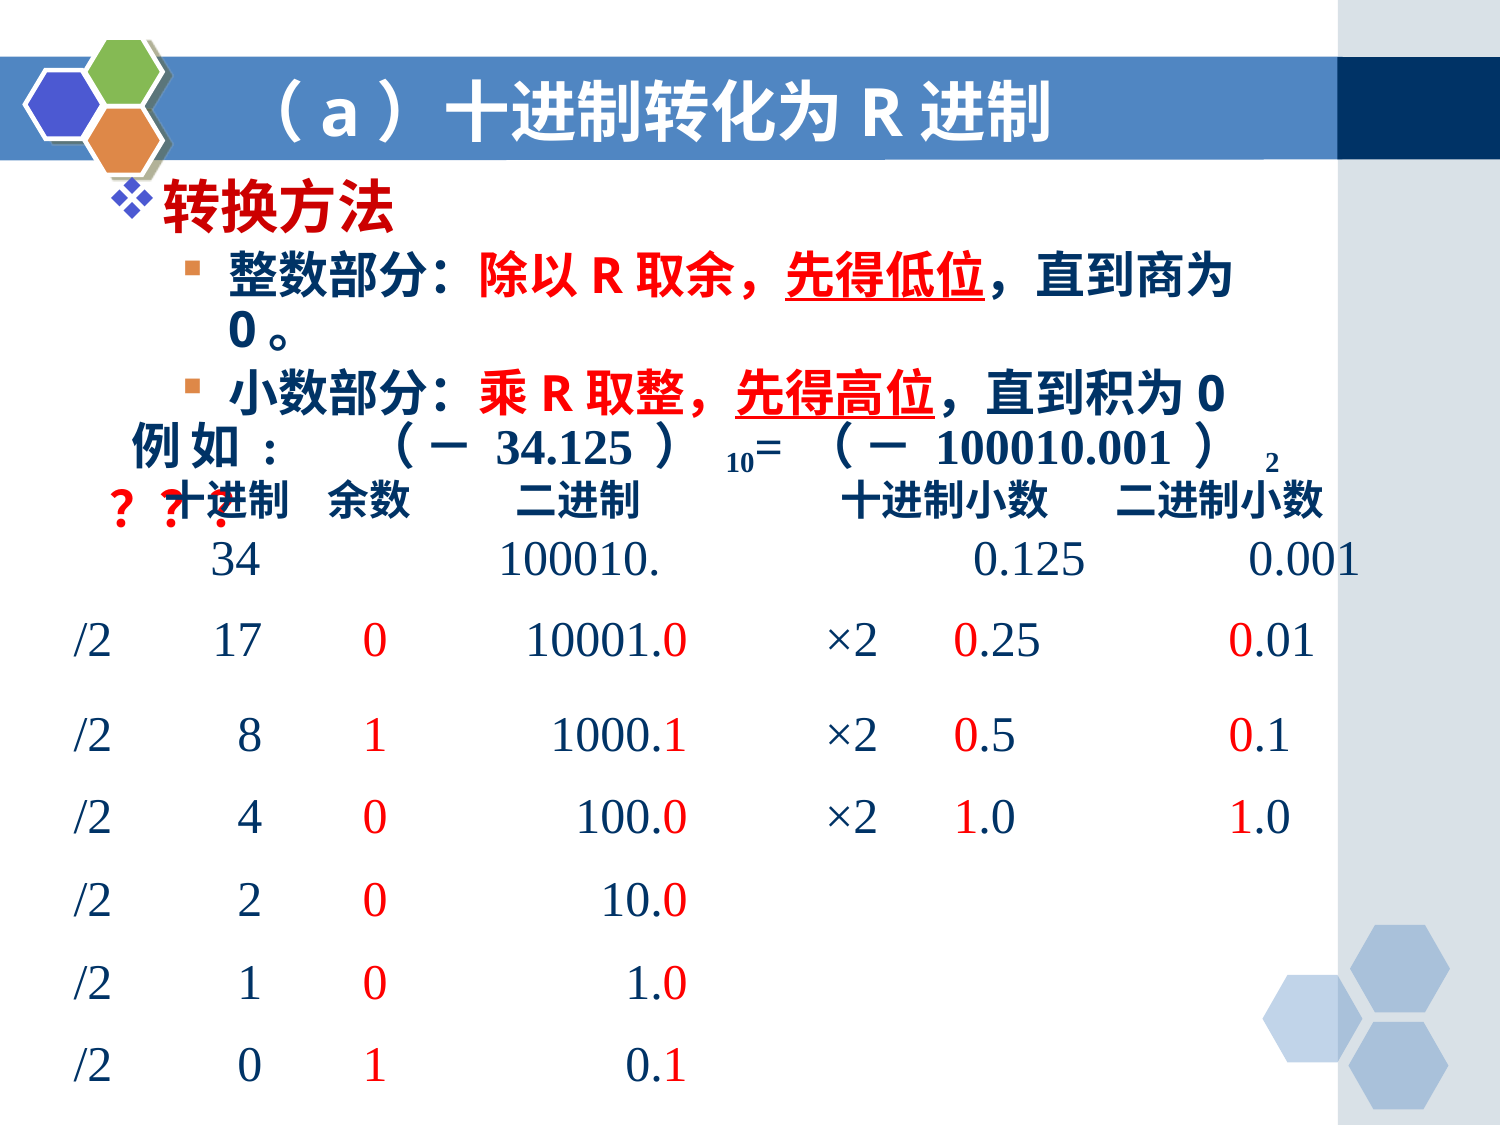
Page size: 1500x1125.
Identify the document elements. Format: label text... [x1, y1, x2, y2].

text_box 转换方法 整数部分：除以R取余，先得低位，直到商为0。 小数部分：乘R取整，先得高位，直到积为0 [91, 170, 1263, 384]
text_box （a）十进制转化为R进制 [222, 62, 1323, 155]
text_box /2 8 1 1000.1 ×2 0.5 0.1 [58, 693, 1370, 769]
text_box /2 0 1 0.1 [58, 1024, 1370, 1100]
text_box 十进制 余数 二进制 十进制小数 二进制小数 34 100010. 0.125 0.001 [70, 457, 1395, 653]
text_box /2 1 0 1.0 [58, 941, 1370, 1017]
text_box 例如: （－34.125）10=（－100010.001）2 ？？？ [70, 398, 1360, 457]
text_box /2 17 0 10001.0 ×2 0.25 0.01 [58, 599, 1370, 693]
text_box /2 2 0 10.0 [58, 859, 1370, 934]
text_box /2 4 0 100.0 ×2 1.0 1.0 [58, 776, 1370, 852]
